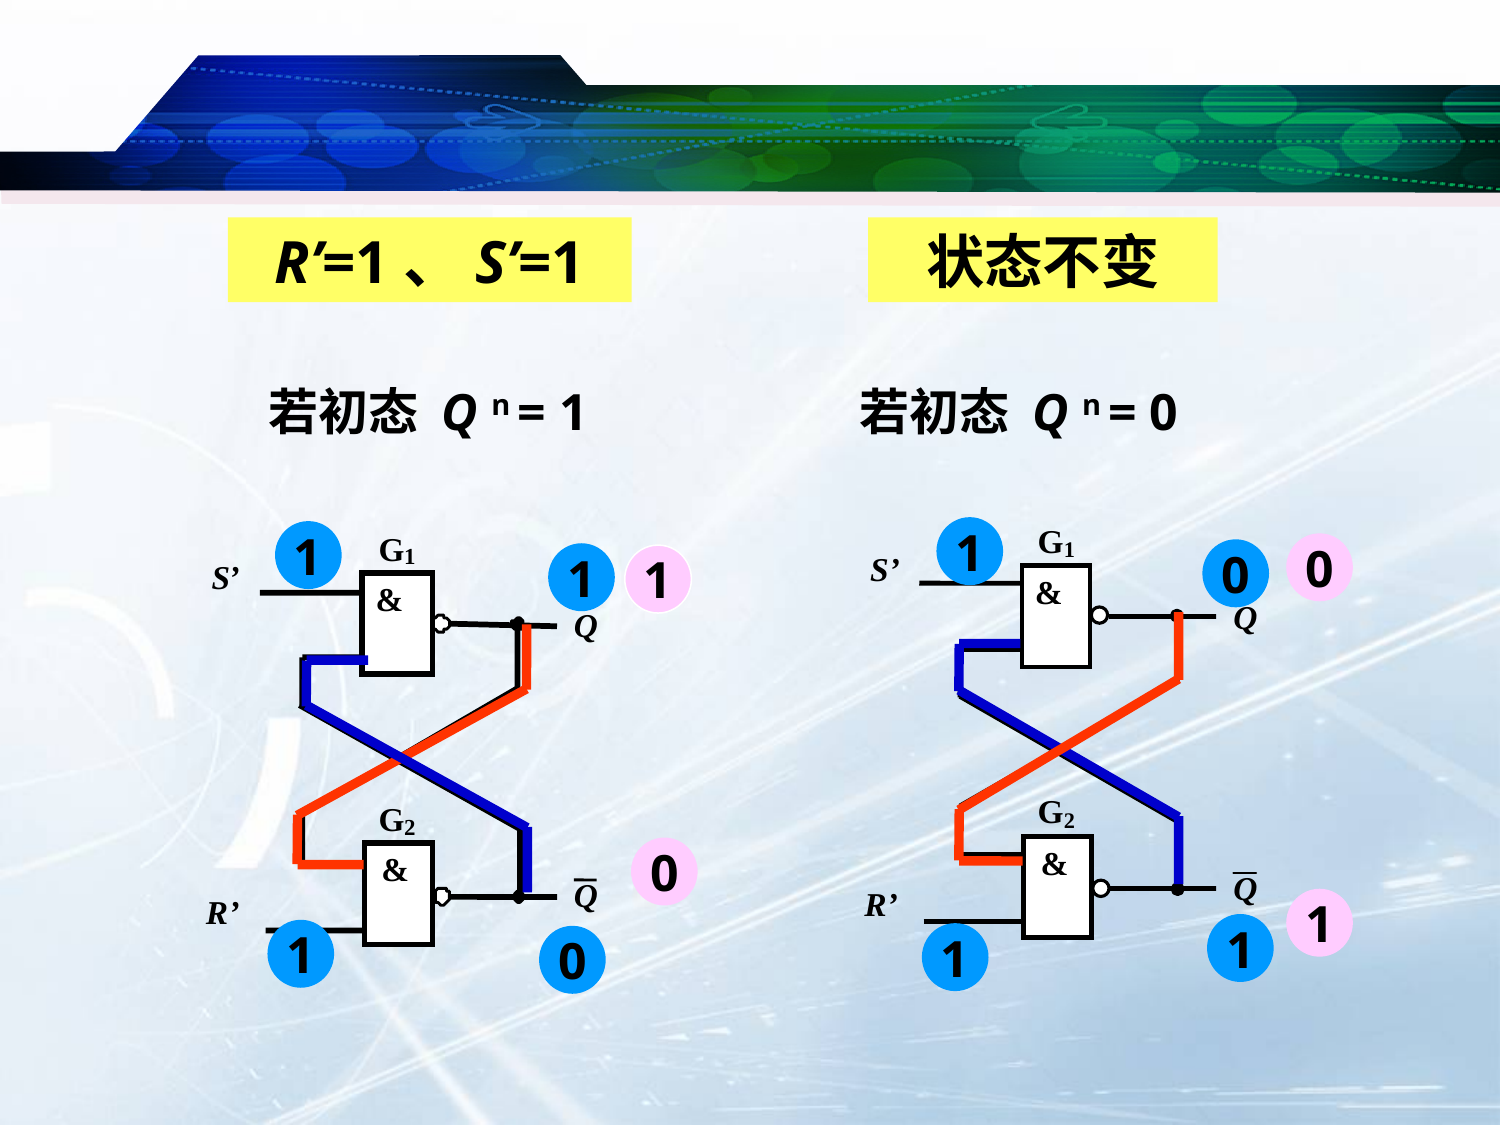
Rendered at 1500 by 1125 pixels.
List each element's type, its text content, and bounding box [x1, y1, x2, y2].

text_box 状态不变 [868, 217, 1218, 303]
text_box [305, 659, 528, 893]
picture [0, 0, 1500, 1125]
text_box R’=1、S’=1 [227, 217, 632, 303]
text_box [921, 516, 1270, 992]
text_box 0 [1286, 533, 1353, 602]
text_box 若初态 Q n = 1 [253, 373, 668, 449]
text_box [194, 524, 263, 951]
text_box 若初态 Q n = 0 [844, 373, 1338, 449]
text_box 1 [624, 545, 692, 614]
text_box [296, 624, 527, 865]
text_box 1 [1286, 888, 1353, 957]
text_box 0 [631, 837, 698, 906]
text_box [267, 520, 616, 988]
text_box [853, 516, 920, 942]
